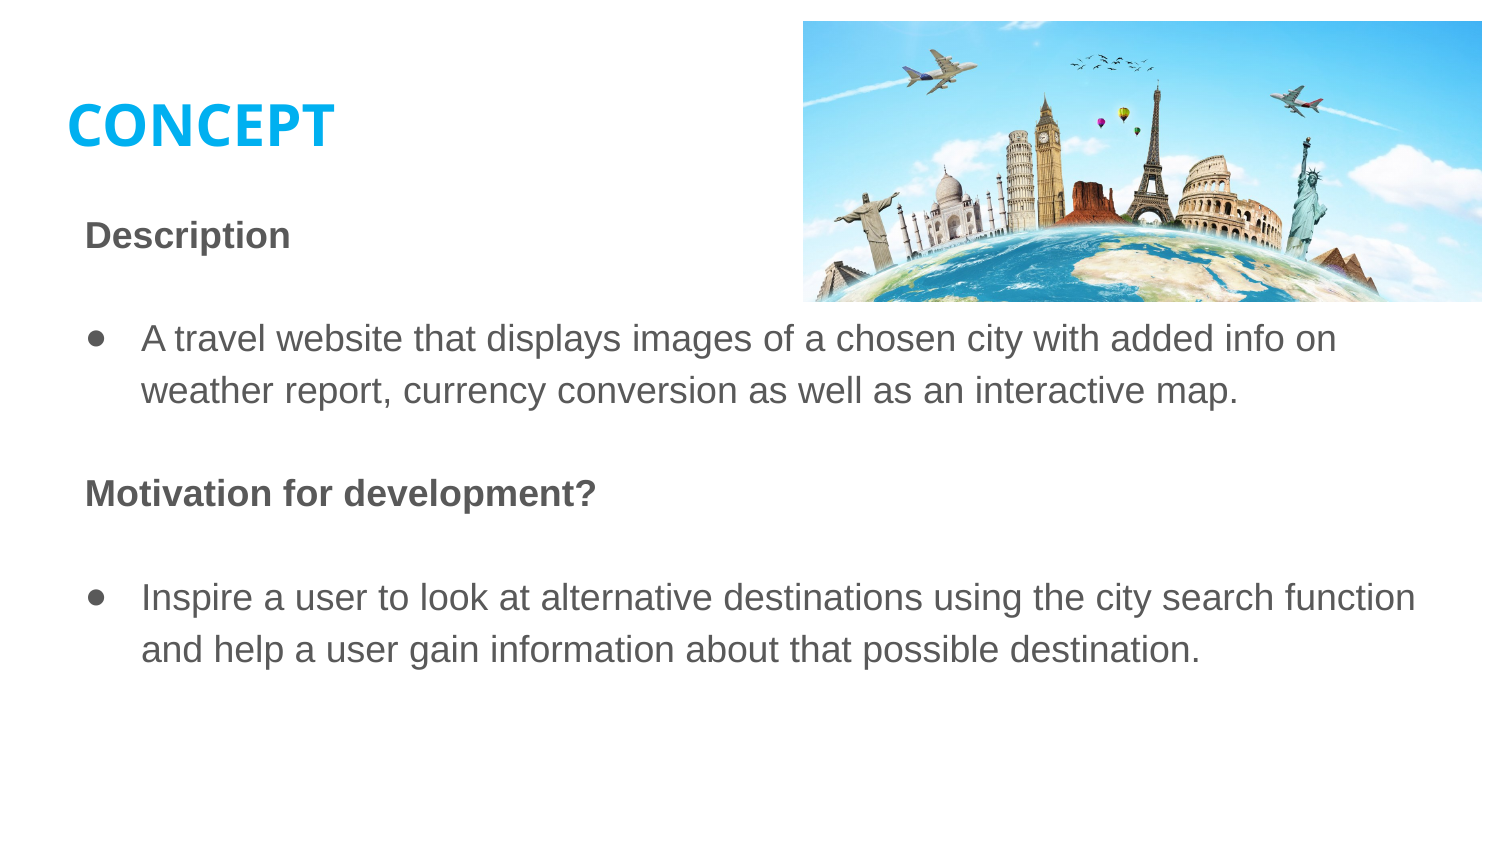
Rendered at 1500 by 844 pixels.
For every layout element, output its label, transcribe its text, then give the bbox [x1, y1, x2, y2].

picture [803, 20, 1482, 302]
title CONCEPT [51, 72, 798, 167]
list Description A travel website that displays images of a chosen city with added info on weather report, currency conversion as well as an interactive map. Motivation for development? Inspire a user to look at alternative destinations using the city search function and help a user gain information about that possible destination. [51, 189, 1449, 750]
